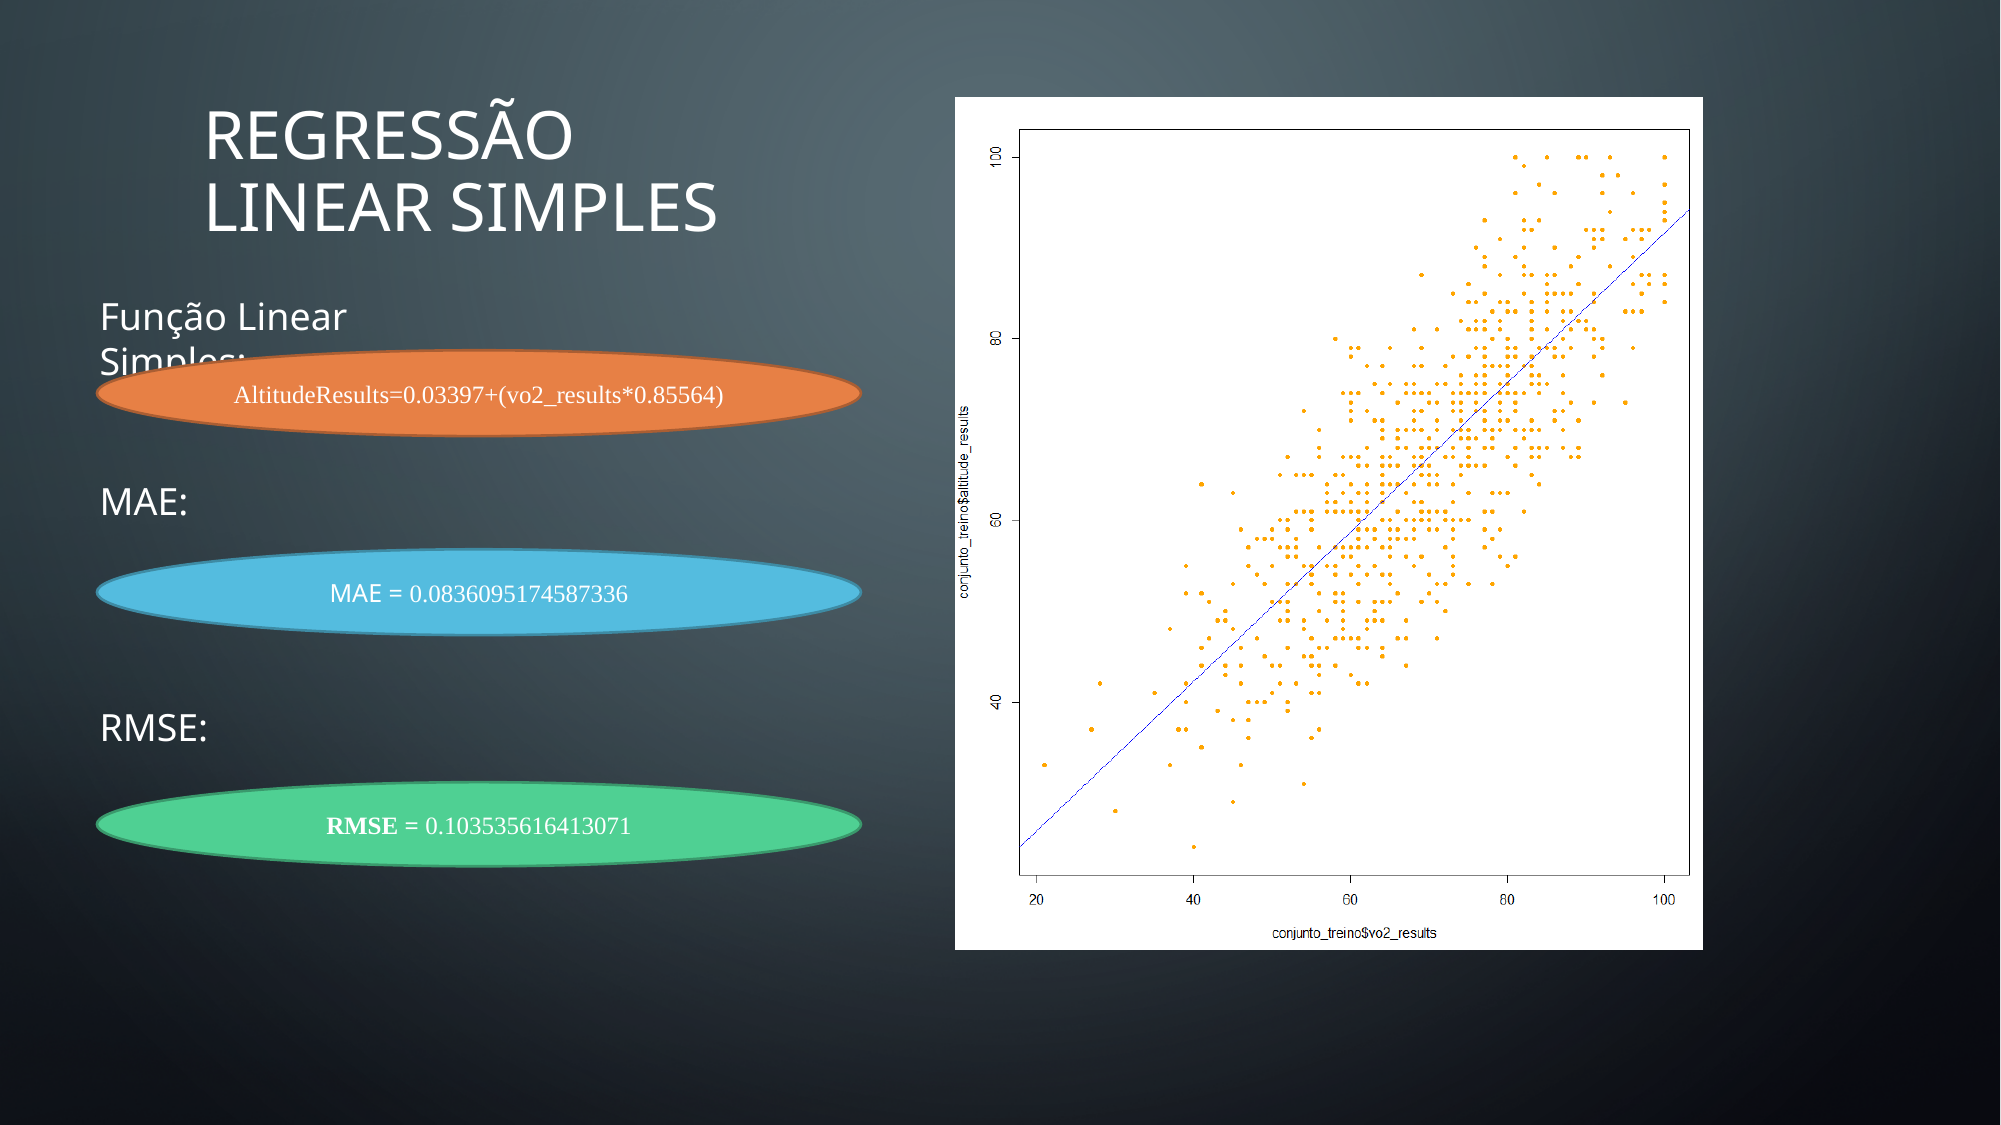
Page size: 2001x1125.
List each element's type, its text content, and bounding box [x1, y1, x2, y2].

text_box Função Linear Simples: [84, 285, 454, 391]
title Regressão LINEAR SIMPLES [188, 59, 821, 254]
text_box RMSE = 0.103535616413071 [95, 780, 863, 868]
text_box RMSE: [84, 696, 454, 757]
picture [955, 96, 1703, 951]
text_box MAE = 0.0836095174587336 [95, 547, 863, 637]
text_box MAE: [84, 470, 454, 531]
text_box AltitudeResults=0.03397+(vo2_results*0.85564) [95, 348, 863, 438]
